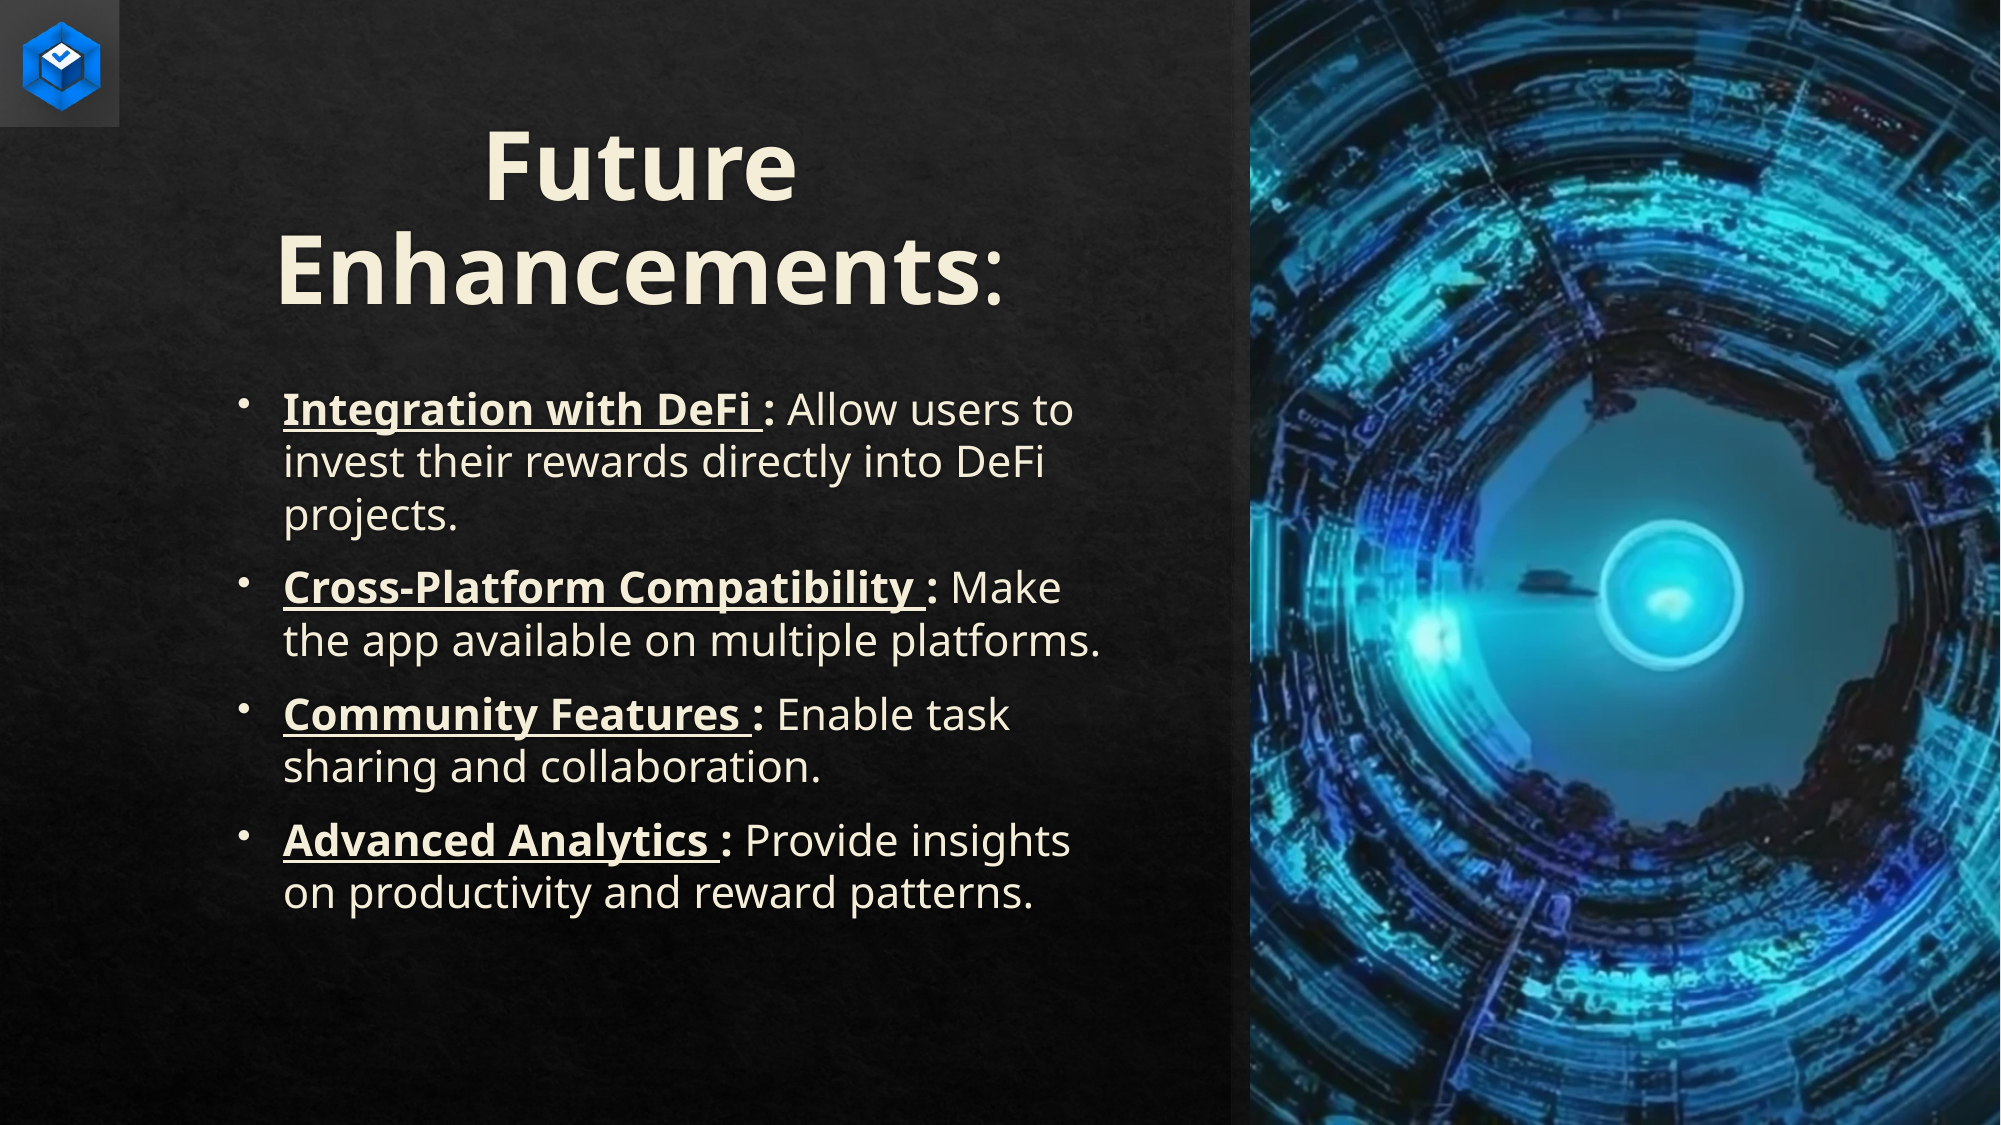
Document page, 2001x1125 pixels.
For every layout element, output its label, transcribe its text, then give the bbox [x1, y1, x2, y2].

picture [1230, 0, 2000, 1125]
list Integration with DeFi : Allow users to invest their rewards directly into DeFi projects. Cross-Platform Compatibility : Make the app available on multiple platforms. Community Features : Enable task sharing and collaboration. Advanced Analytics : Provide insights on productivity and reward patterns. [149, 373, 1131, 935]
text_box [0, 0, 1225, 1125]
title Future Enhancements: [149, 99, 1131, 343]
picture [0, 0, 120, 127]
